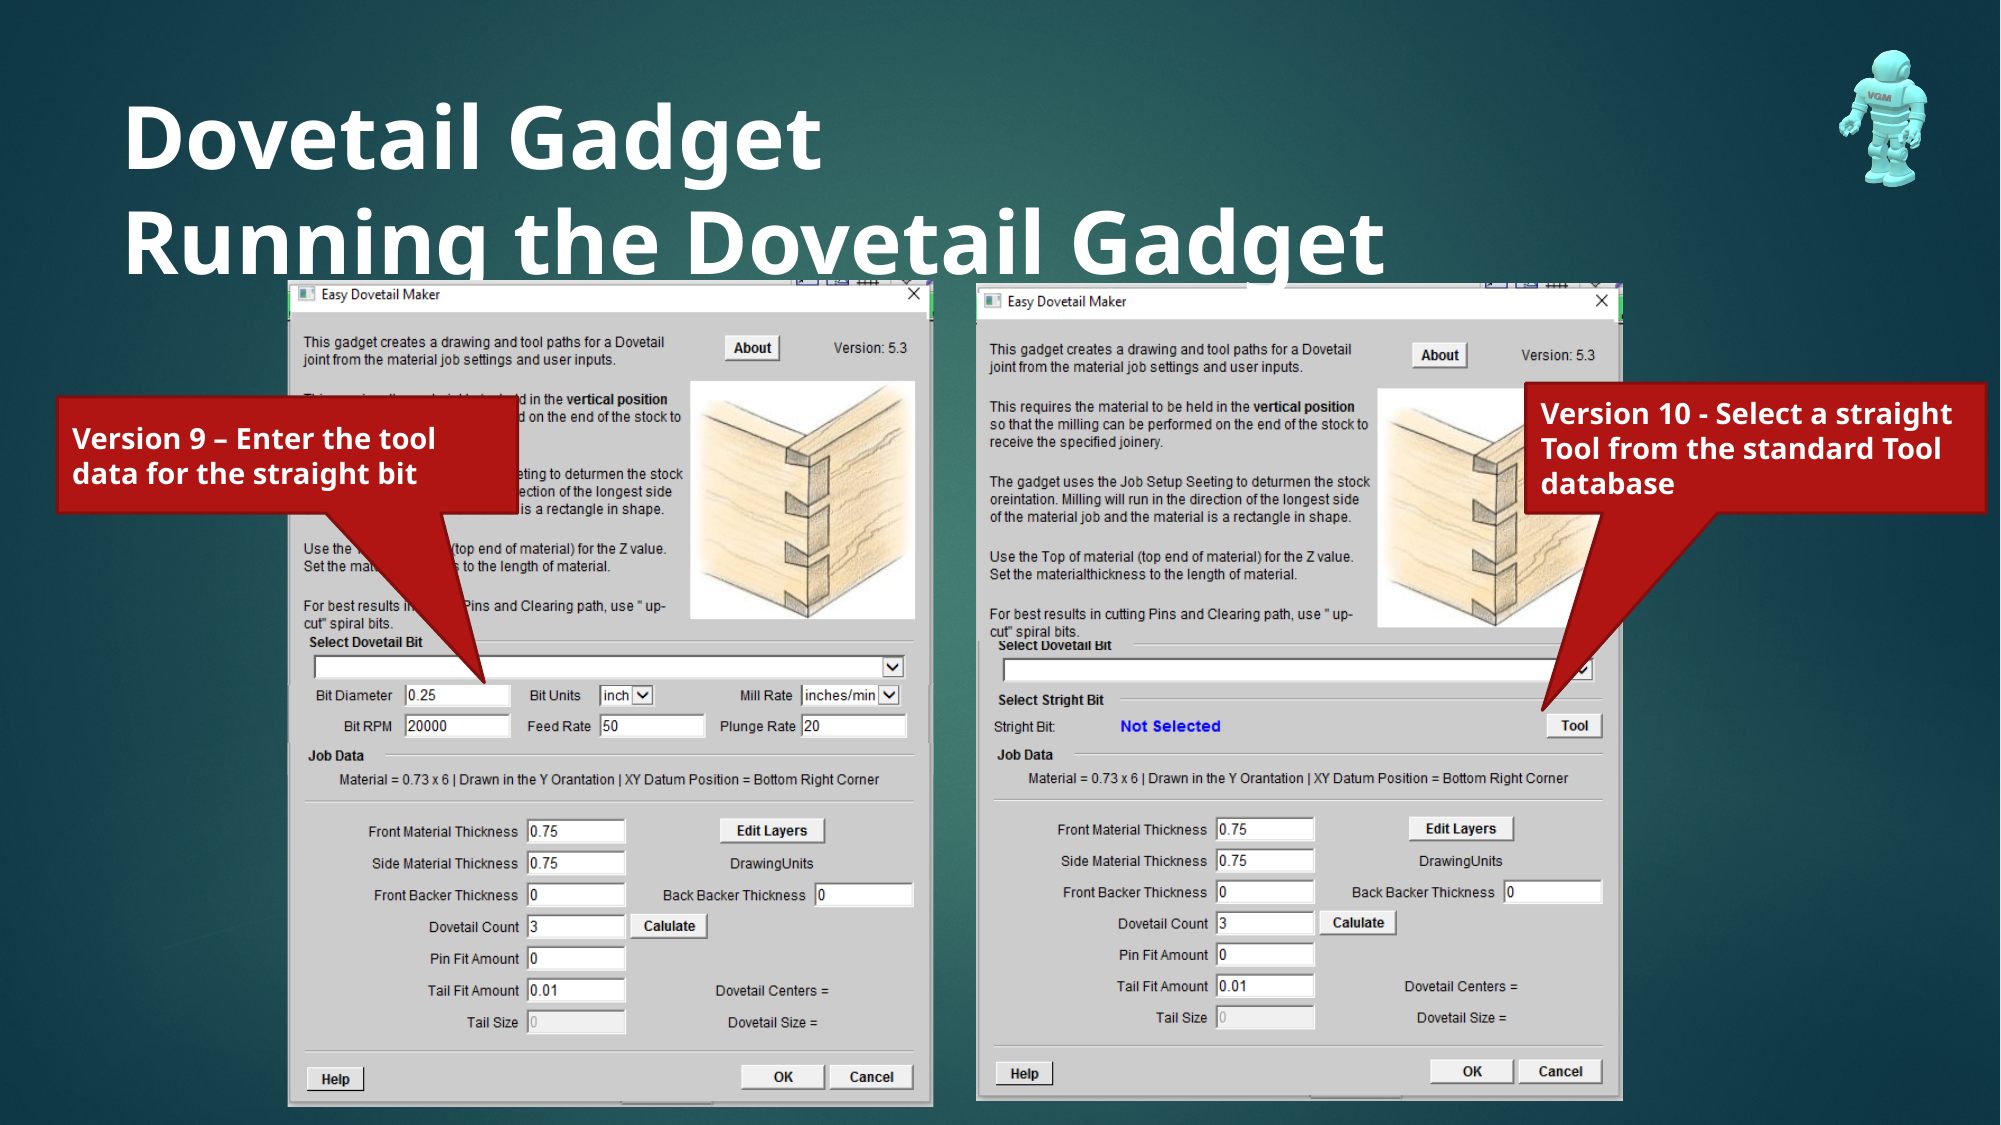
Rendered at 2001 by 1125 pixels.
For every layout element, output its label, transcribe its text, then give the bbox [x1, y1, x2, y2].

picture [290, 286, 927, 634]
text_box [287, 280, 934, 1108]
text_box Version 9 – Enter the tool data for the straight bit [55, 395, 281, 515]
picture [1800, 46, 1976, 188]
picture [976, 283, 1623, 1101]
title Dovetail Gadget Running the Dovetail Gadget [106, 74, 1649, 304]
text_box Version 10 - Select a straight Tool from the standard Tool database [1628, 381, 1988, 617]
